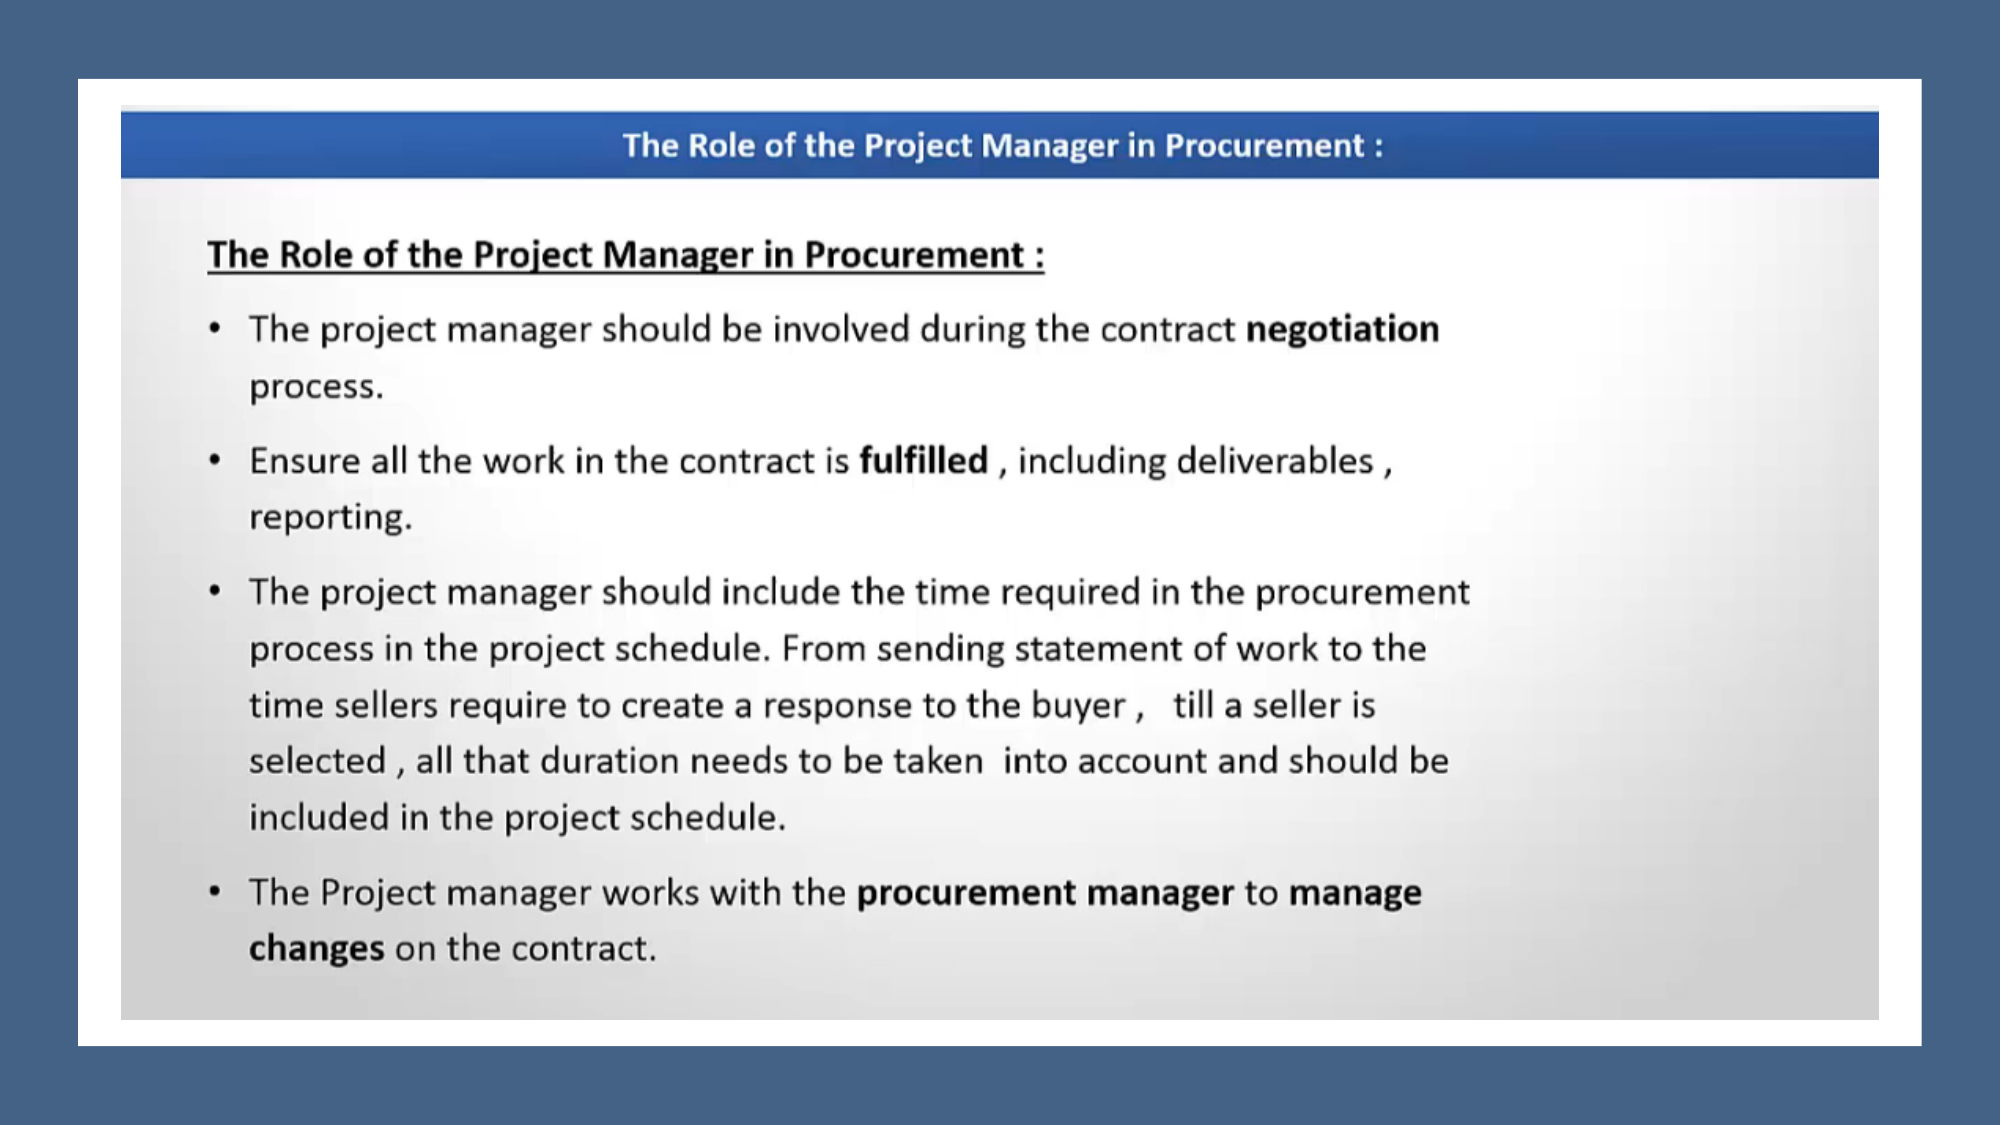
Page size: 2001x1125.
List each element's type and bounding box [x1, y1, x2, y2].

text_box [77, 77, 1923, 1048]
text_box [0, 0, 2000, 1125]
list [120, 104, 1880, 1020]
